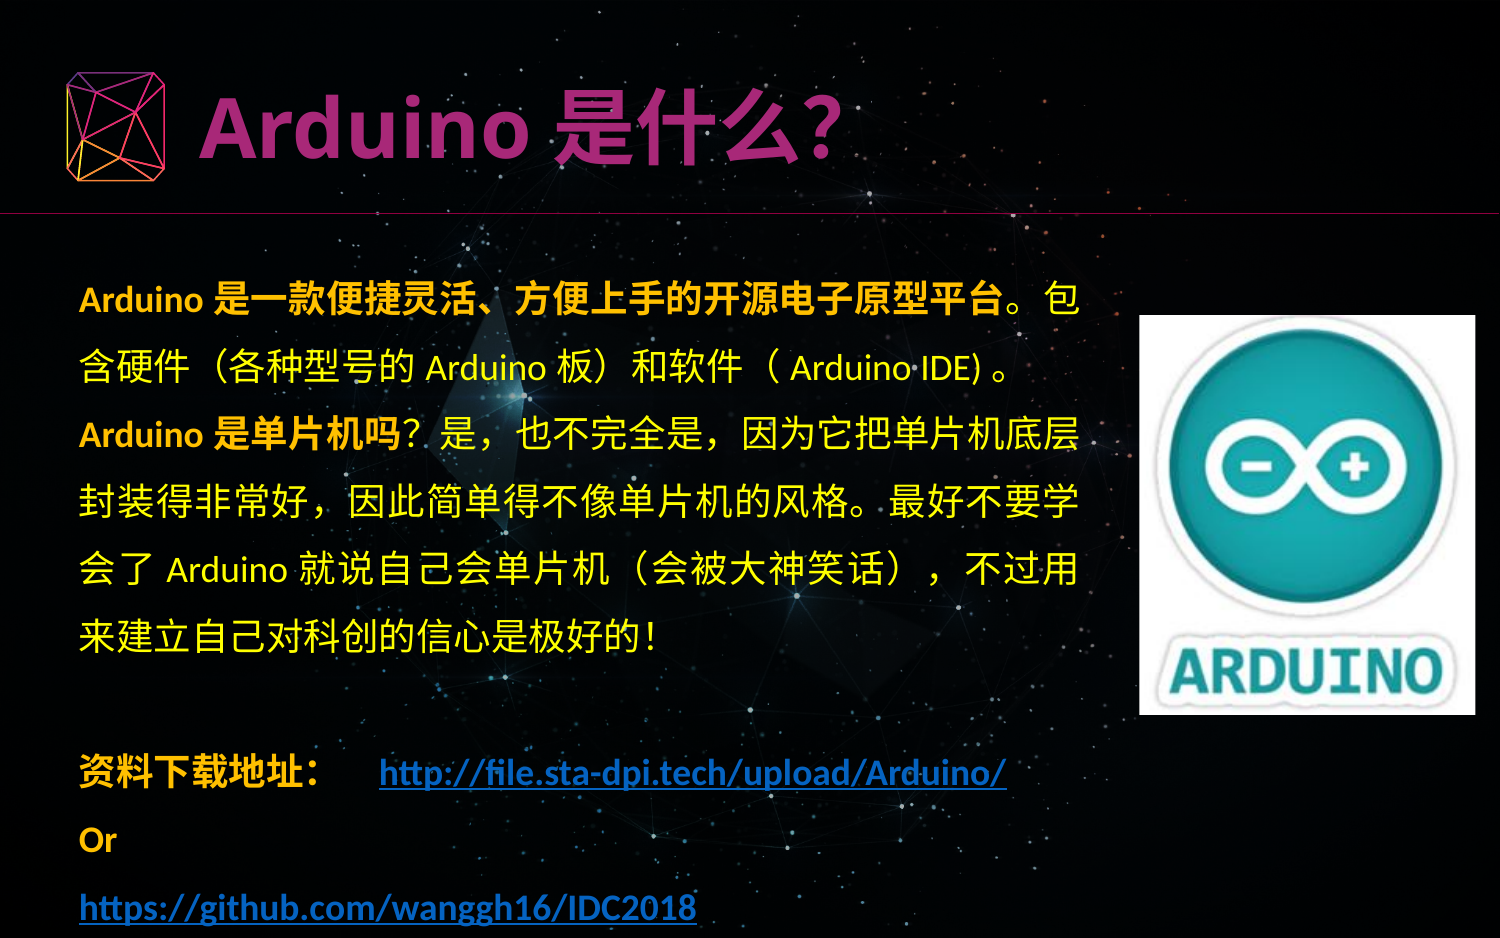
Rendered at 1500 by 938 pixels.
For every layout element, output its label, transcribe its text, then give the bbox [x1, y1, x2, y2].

picture [0, 0, 1500, 938]
text_box [1093, 254, 1221, 328]
text_box Arduino是什么？ [189, 82, 849, 182]
text_box Arduino是一款便捷灵活、方便上手的开源电子原型平台。包含硬件（各种型号的Arduino板）和软件（Arduino IDE)。 Arduino是单片机吗？是，也不完全是，因为它把单片机底层封装得非常好，因此简单得不像单片机的风格。最好不要学会了Arduino就说自己会单片机（会被大神笑话），不过用来建立自己对科创的信心是极好的！ 资料下载地址： http://file.sta-dpi.tech/upload/Arduino/ Or https://github.com/wanggh16/IDC2018 [67, 247, 1093, 934]
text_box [67, 72, 165, 181]
